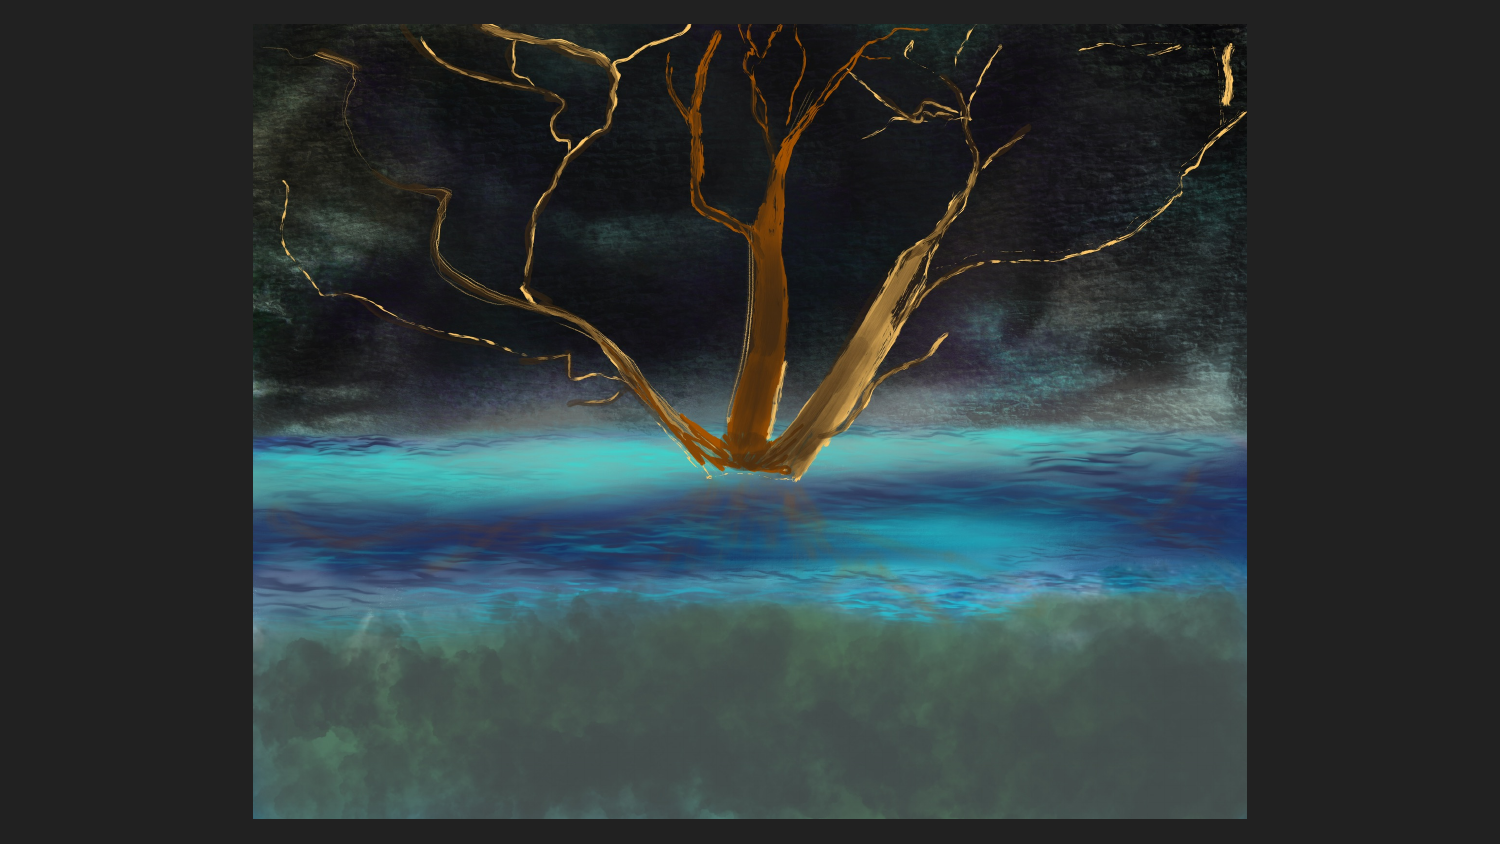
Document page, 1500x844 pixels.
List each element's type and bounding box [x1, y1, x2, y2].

picture [253, 24, 1247, 819]
